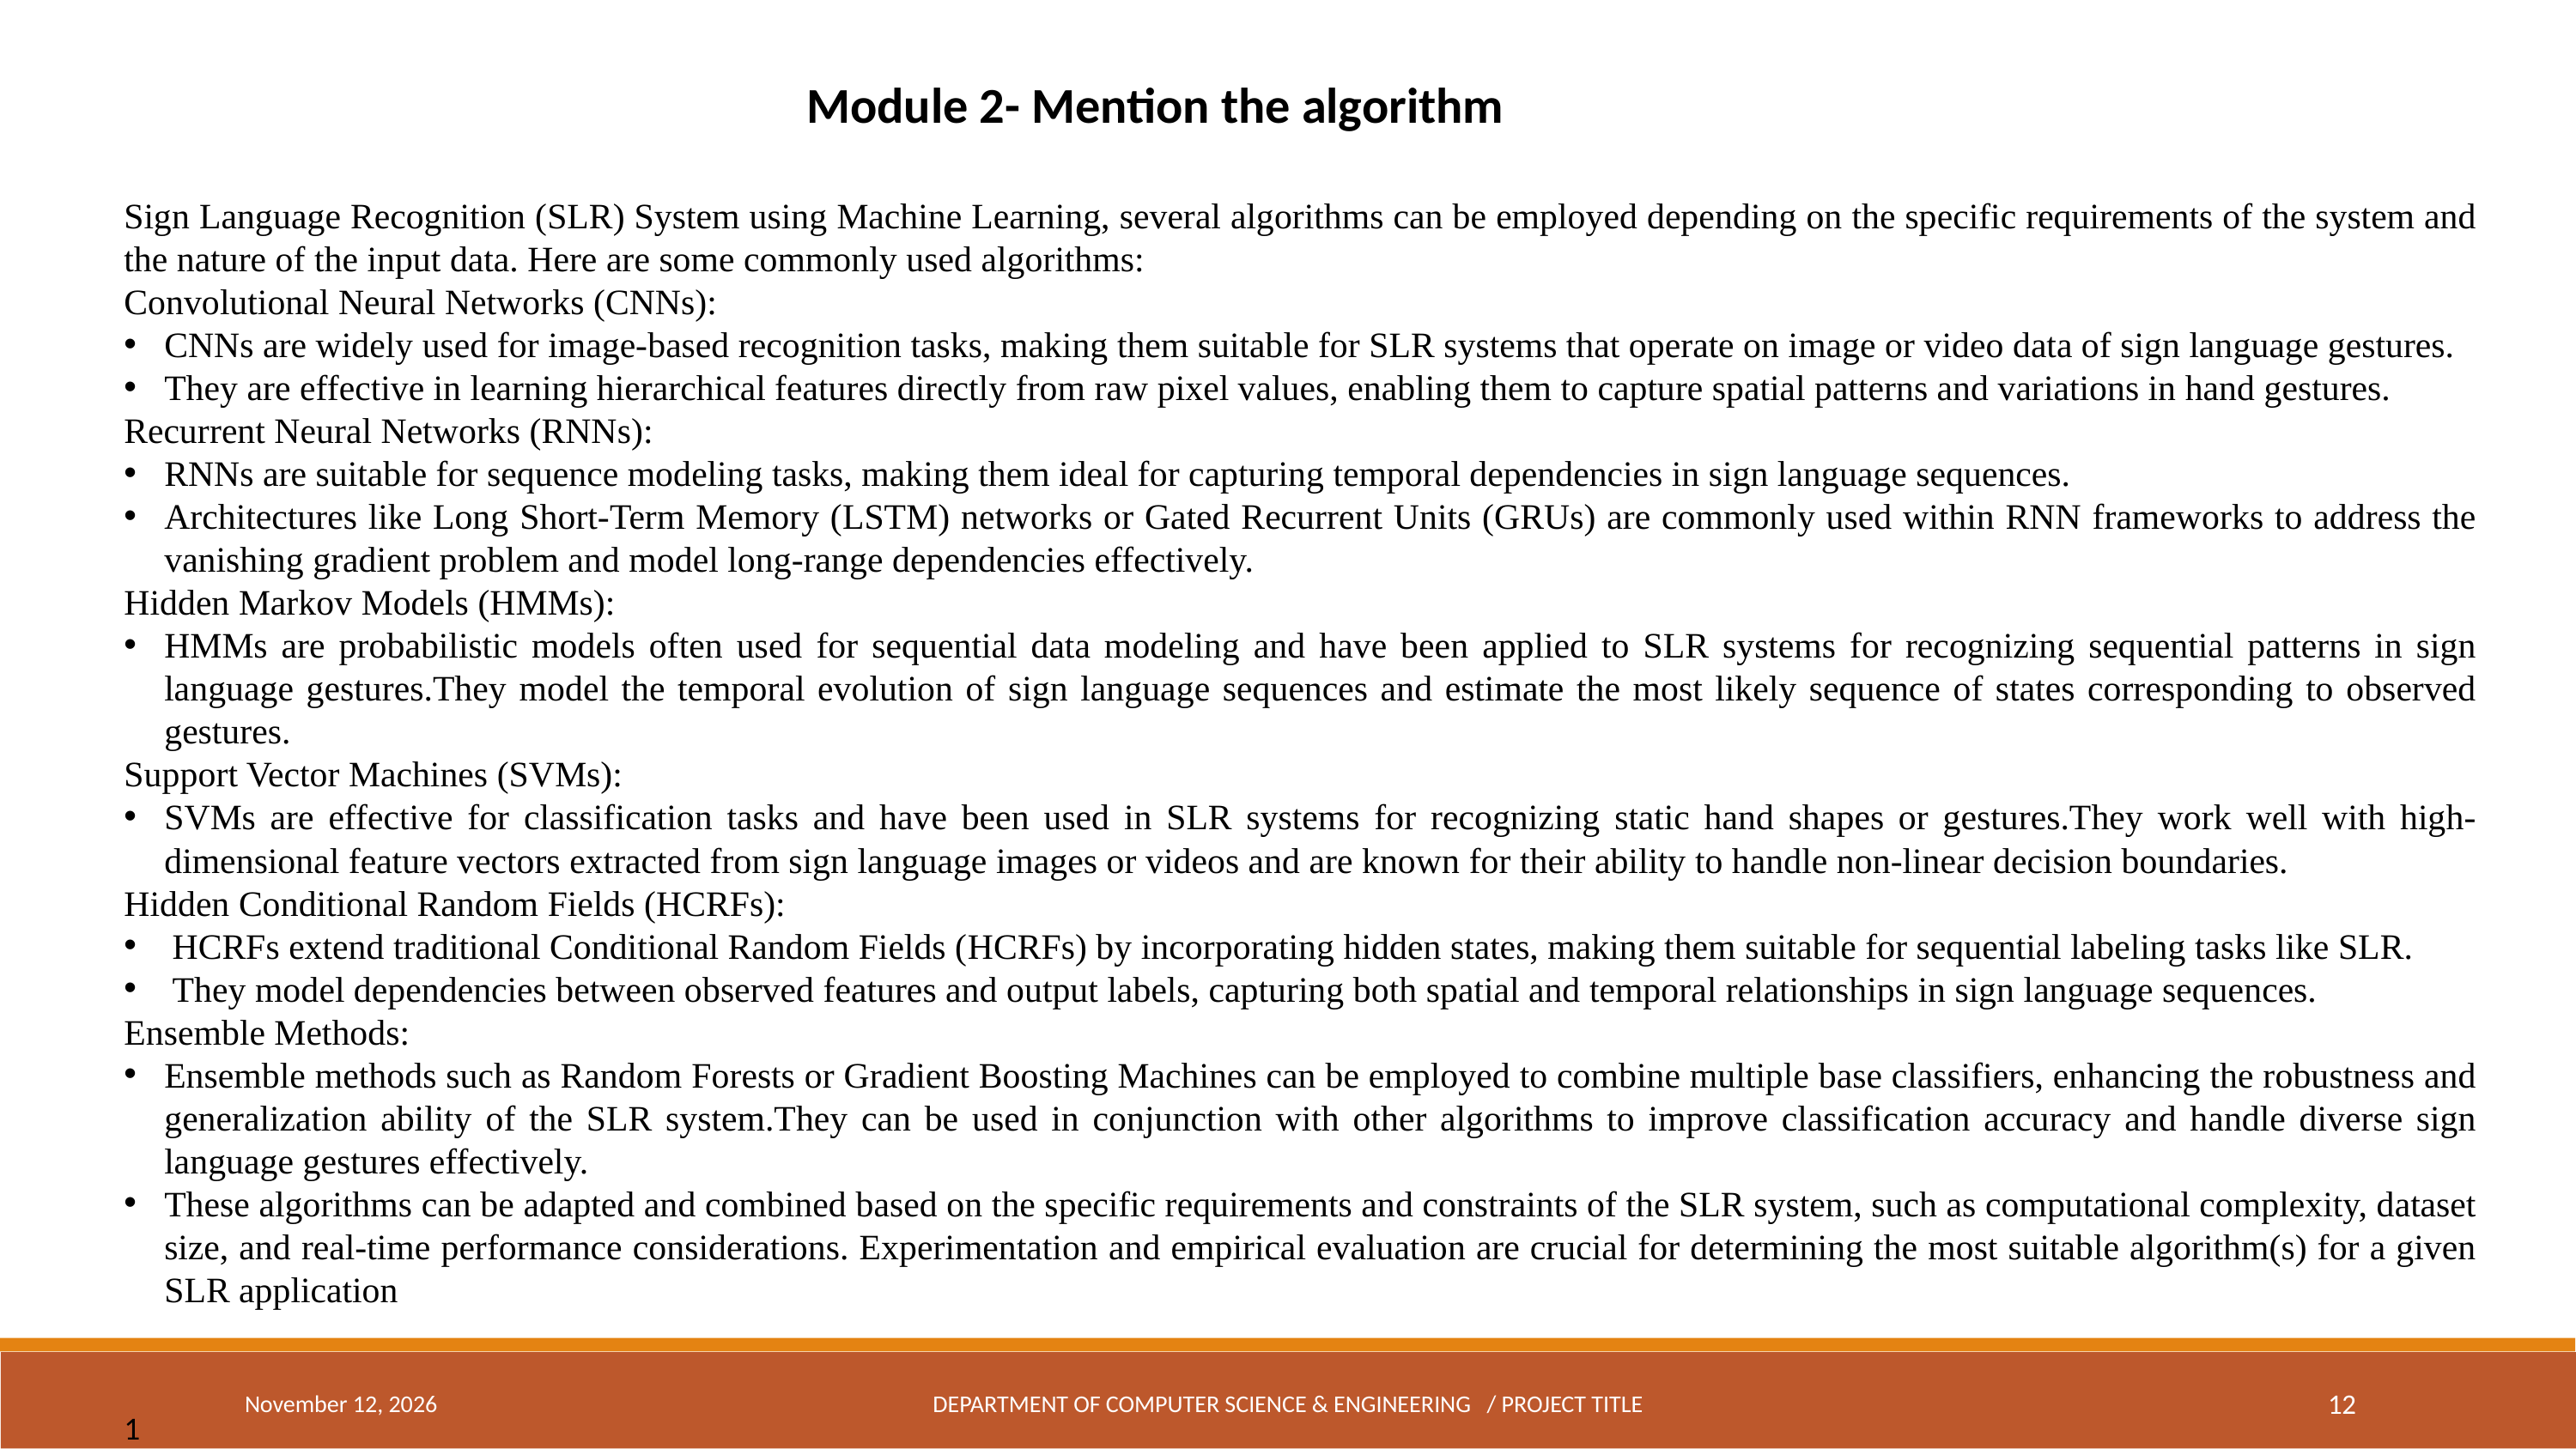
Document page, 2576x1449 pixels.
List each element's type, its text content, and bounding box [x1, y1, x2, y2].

footer DEPARTMENT OF COMPUTER SCIENCE & ENGINEERING / PROJECT TITLE [779, 1364, 1798, 1442]
text_box Module 2- Mention the algorithm Sign Language Recognition (SLR) System using Machine Learning, several algorithms can be employed depending on the specific requirements of the system and the nature of the input data. Here are some commonly used algorithms: Convolutional Neural Networks (CNNs): CNNs are widely used for image-based recognition tasks, making them suitable for SLR systems that operate on image or video data of sign language gestures. They are effective in learning hierarchical features directly from raw pixel values, enabling them to capture spatial patterns and variations in hand gestures. Recurrent Neural Networks (RNNs): RNNs are suitable for sequence modeling tasks, making them ideal for capturing temporal dependencies in sign language sequences. Architectures like Long Short-Term Memory (LSTM) networks or Gated Recurrent Units (GRUs) are commonly used within RNN frameworks to address the vanishing gradient problem and model long-range dependencies effectively. Hidden Markov Models (HMMs): HMMs are probabilistic models often used for sequential data modeling and have been applied to SLR systems for recognizing sequential patterns in sign language gestures.They model the temporal evolution of sign language sequences and estimate the most likely sequence of states corresponding to observed gestures. Support Vector Machines (SVMs): SVMs are effective for classification tasks and have been used in SLR systems for recognizing static hand shapes or gestures.They work well with high-dimensional feature vectors extracted from sign language images or videos and are known for their ability to handle non-linear decision boundaries. Hidden Conditional Random Fields (HCRFs): HCRFs extend traditional Conditional Random Fields (HCRFs) by incorporating hidden states, making them suitable for sequential labeling tasks like SLR. They model dependencies between observed features and output labels, capturing both spatial and temporal relationships in sign language sequences. Ensemble Methods: Ensemble methods such as Random Forests or Gradient Boosting Machines can be employed to combine multiple base classifiers, enhancing the robustness and generalization ability of the SLR system.They can be used in conjunction with other algorithms to improve classification accuracy and handle diverse sign language gestures effectively. These algorithms can be adapted and combined based on the specific requirements and constraints of the SLR system, such as computational complexity, dataset size, and real-time performance considerations. Experimentation and empirical evaluation are crucial for determining the most suitable algorithm(s) for a given SLR application 1 [111, 66, 2492, 1330]
slide_number 12 [2092, 1364, 2369, 1442]
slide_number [232, 1364, 755, 1442]
